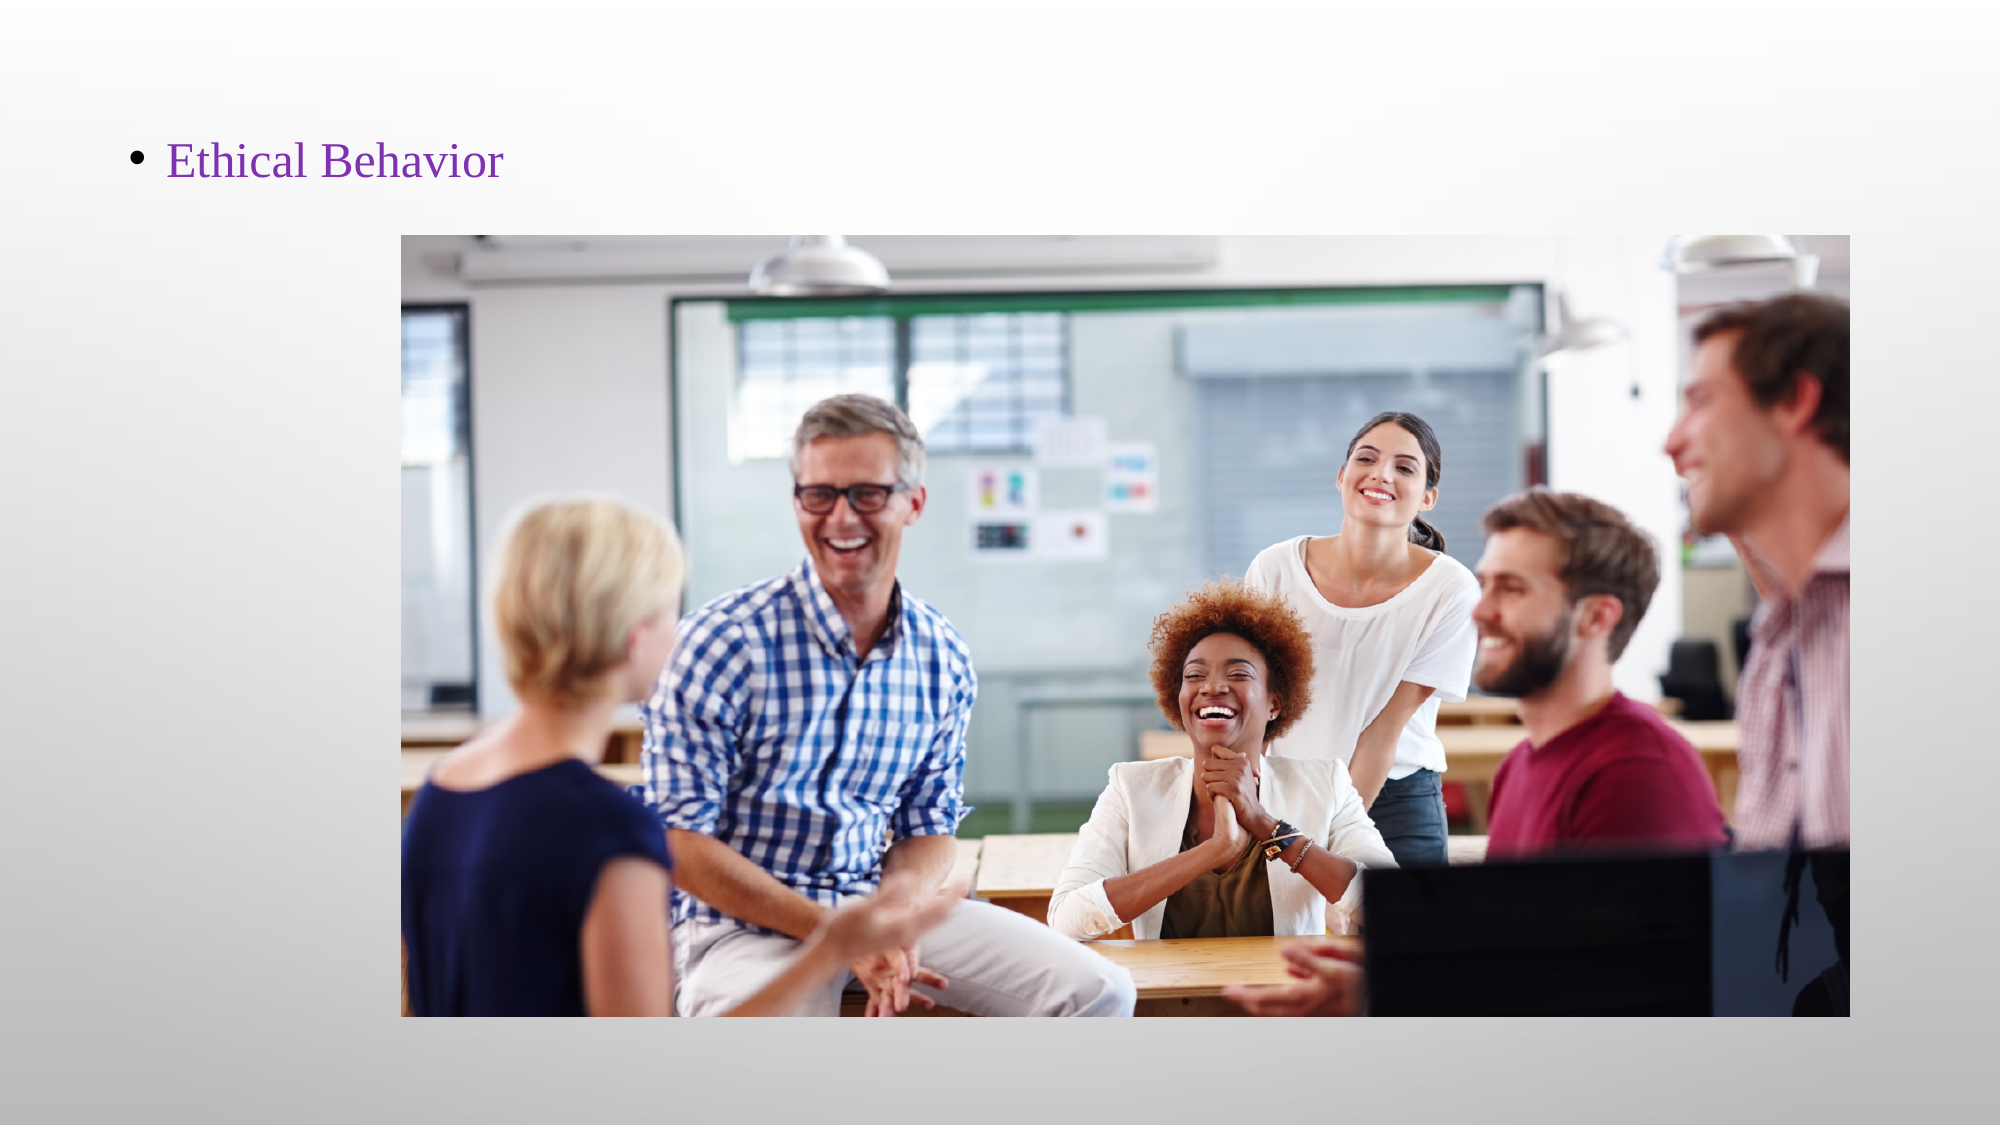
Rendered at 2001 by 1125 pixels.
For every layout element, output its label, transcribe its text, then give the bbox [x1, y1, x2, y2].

picture [0, 0, 2000, 1125]
list Ethical Behavior [113, 107, 690, 286]
